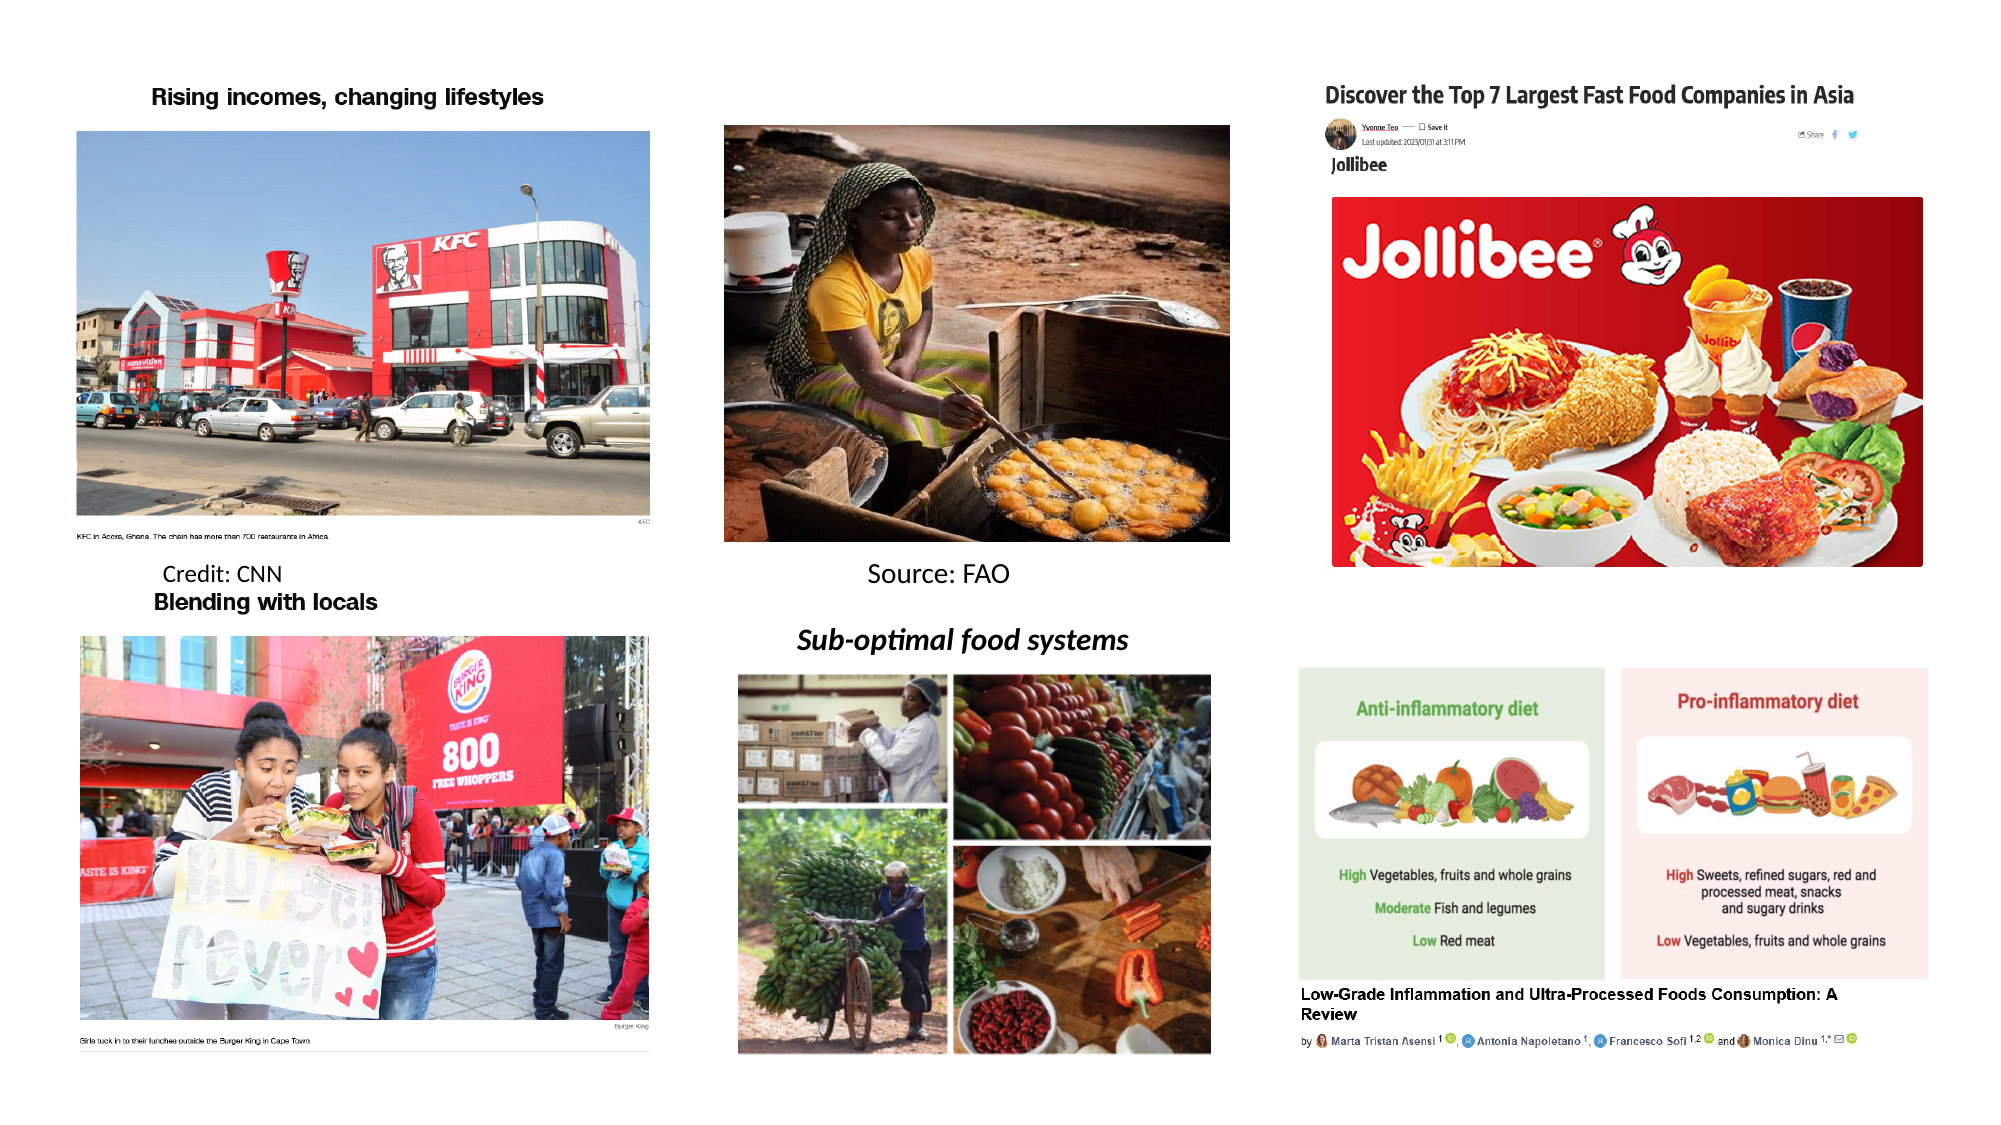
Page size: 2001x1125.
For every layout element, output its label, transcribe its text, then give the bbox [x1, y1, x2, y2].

picture [738, 663, 1211, 1070]
text_box Source: FAO [763, 547, 1115, 598]
picture [724, 125, 1230, 542]
picture [1293, 663, 1932, 1058]
text_box Sub-optimal food systems [782, 611, 1205, 663]
picture [1323, 156, 1935, 573]
picture [47, 83, 658, 542]
picture [1298, 81, 1865, 154]
picture [70, 582, 658, 1054]
text_box Credit: CNN [148, 550, 361, 582]
